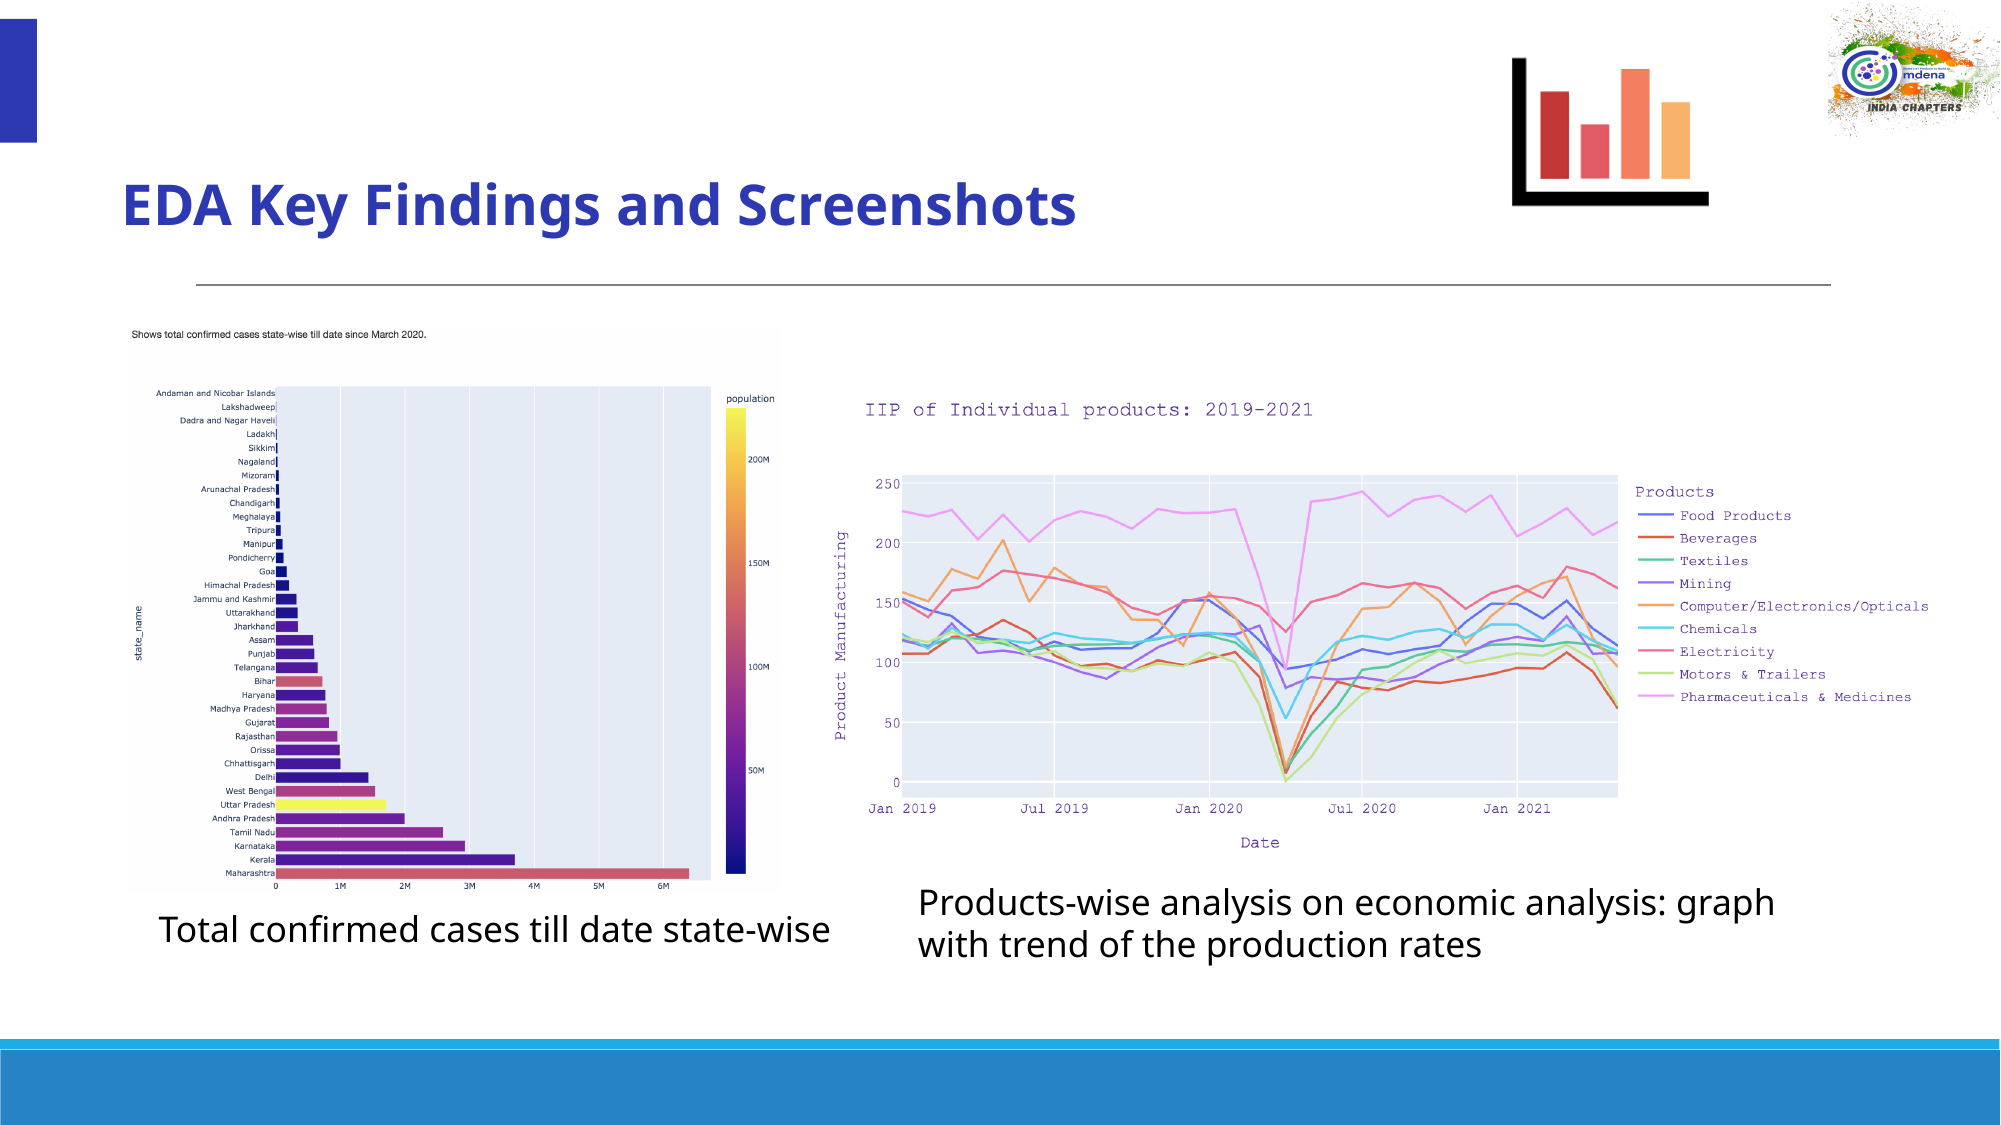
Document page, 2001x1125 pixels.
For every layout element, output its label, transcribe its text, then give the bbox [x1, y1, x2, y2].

picture [812, 394, 1944, 866]
text_box EDA Key Findings and Screenshots [79, 148, 1920, 412]
text_box Total confirmed cases till date state-wise [143, 891, 877, 965]
text_box Products-wise analysis on economic analysis: graph with trend of the production rates [902, 873, 1803, 980]
picture [1491, 13, 1729, 251]
picture [126, 325, 781, 893]
picture [1828, 0, 2000, 157]
